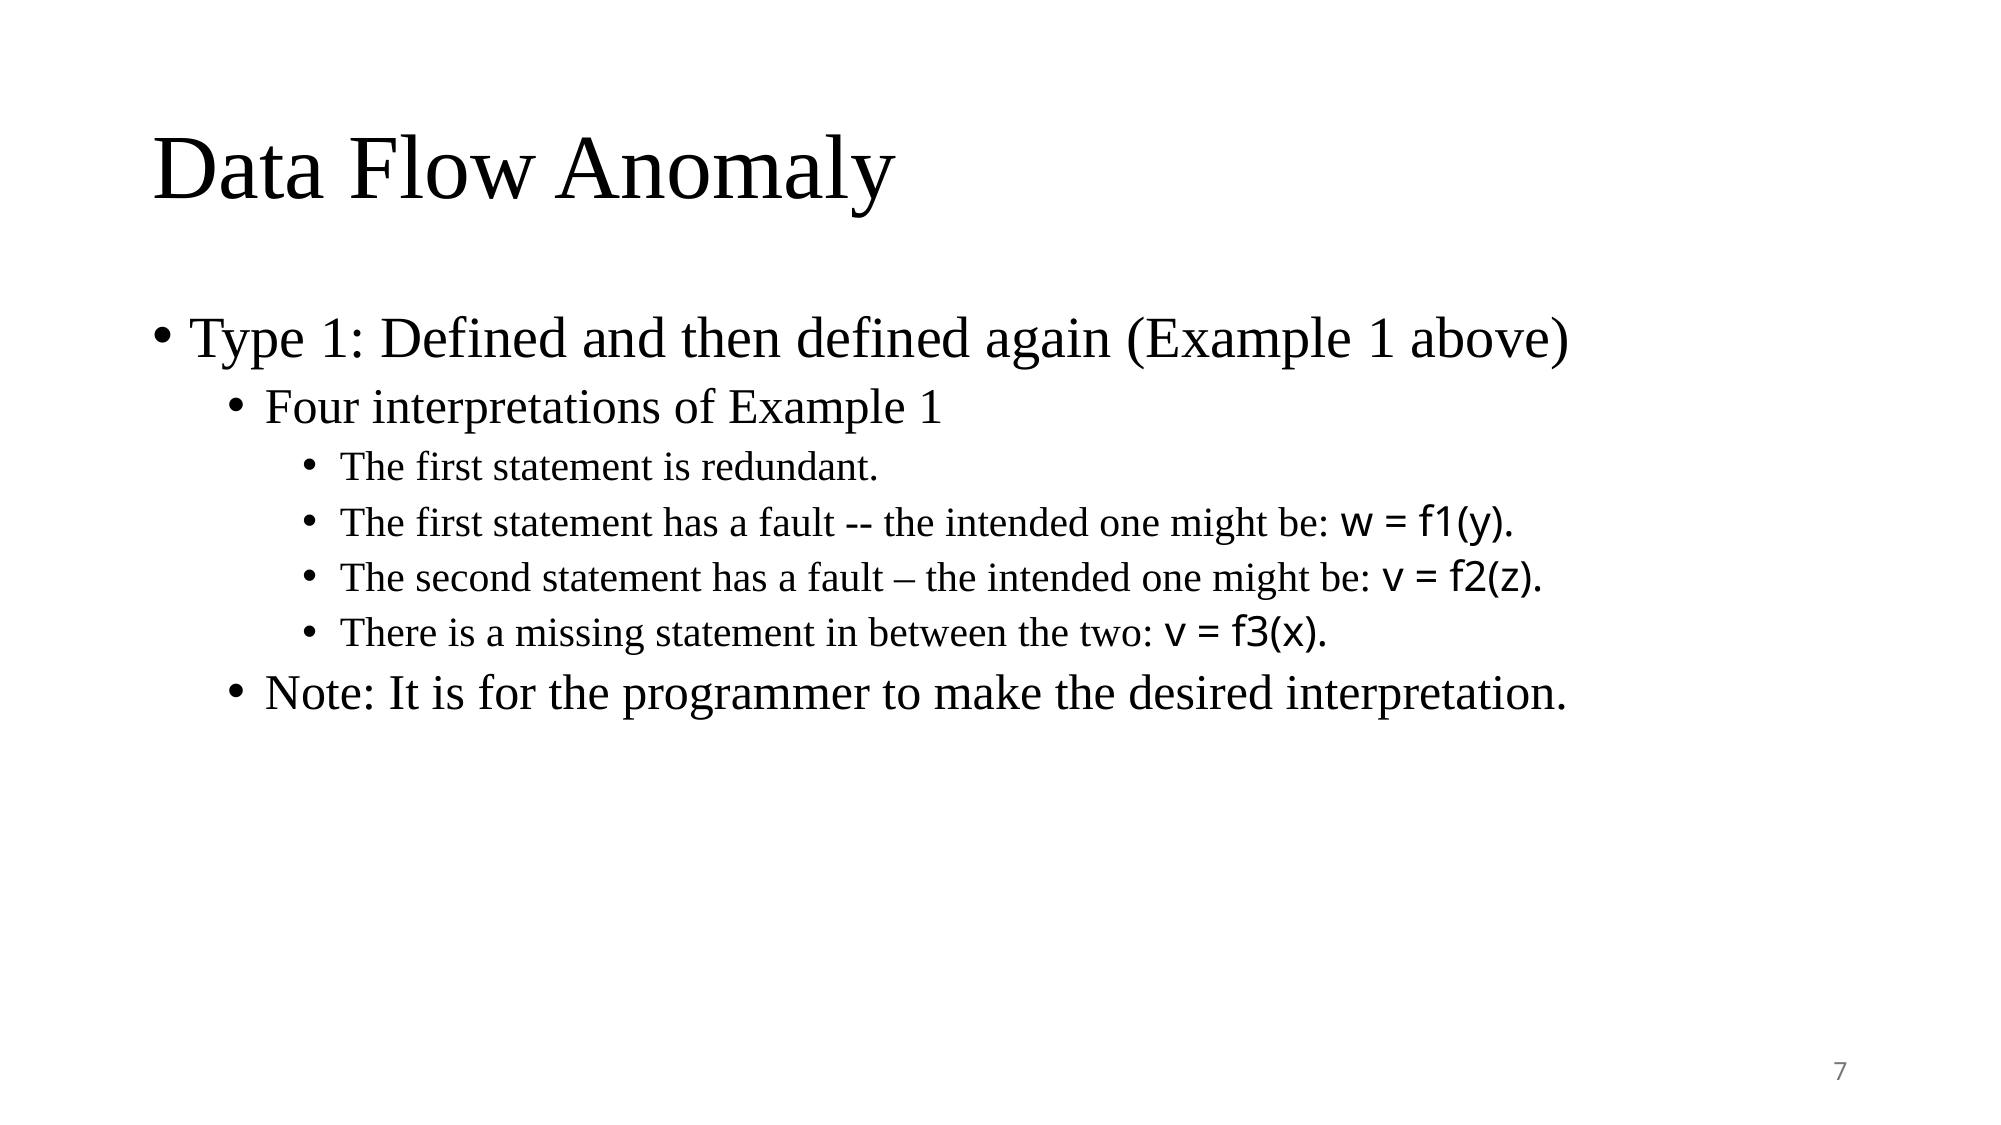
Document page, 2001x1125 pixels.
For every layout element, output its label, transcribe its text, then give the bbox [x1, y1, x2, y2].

title Data Flow Anomaly [137, 59, 1863, 278]
list Type 1: Defined and then defined again (Example 1 above) Four interpretations of Example 1 The first statement is redundant. The first statement has a fault -- the intended one might be: w = f1(y). The second statement has a fault – the intended one might be: v = f2(z). There is a missing statement in between the two: v = f3(x). Note: It is for the programmer to make the desired interpretation. [137, 299, 1863, 1014]
slide_number 7 [1412, 1042, 1863, 1103]
